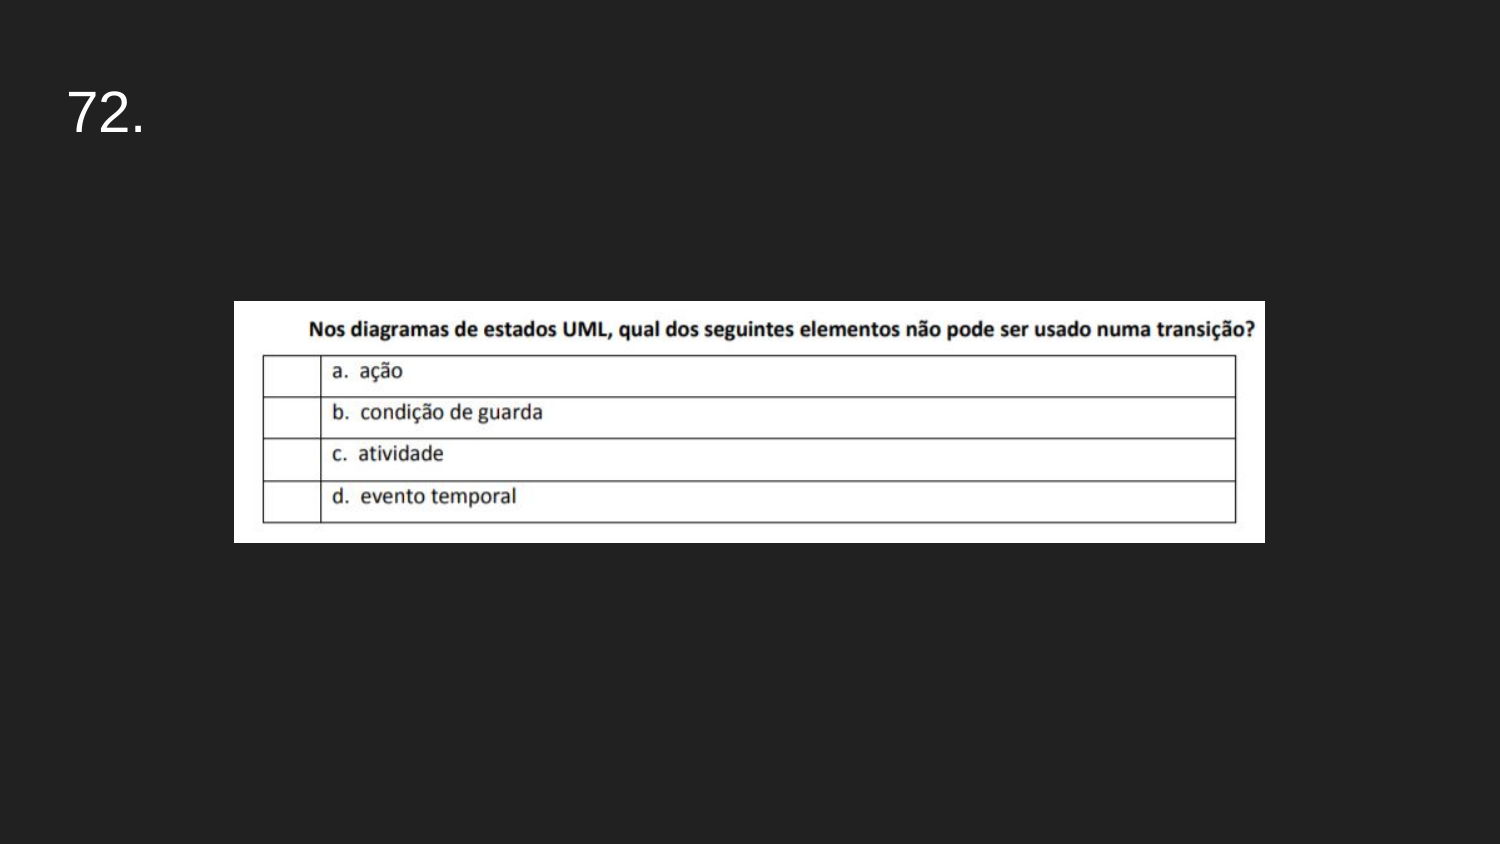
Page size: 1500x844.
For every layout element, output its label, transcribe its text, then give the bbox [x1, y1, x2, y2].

picture [234, 300, 1266, 543]
title 72. [51, 59, 1449, 153]
